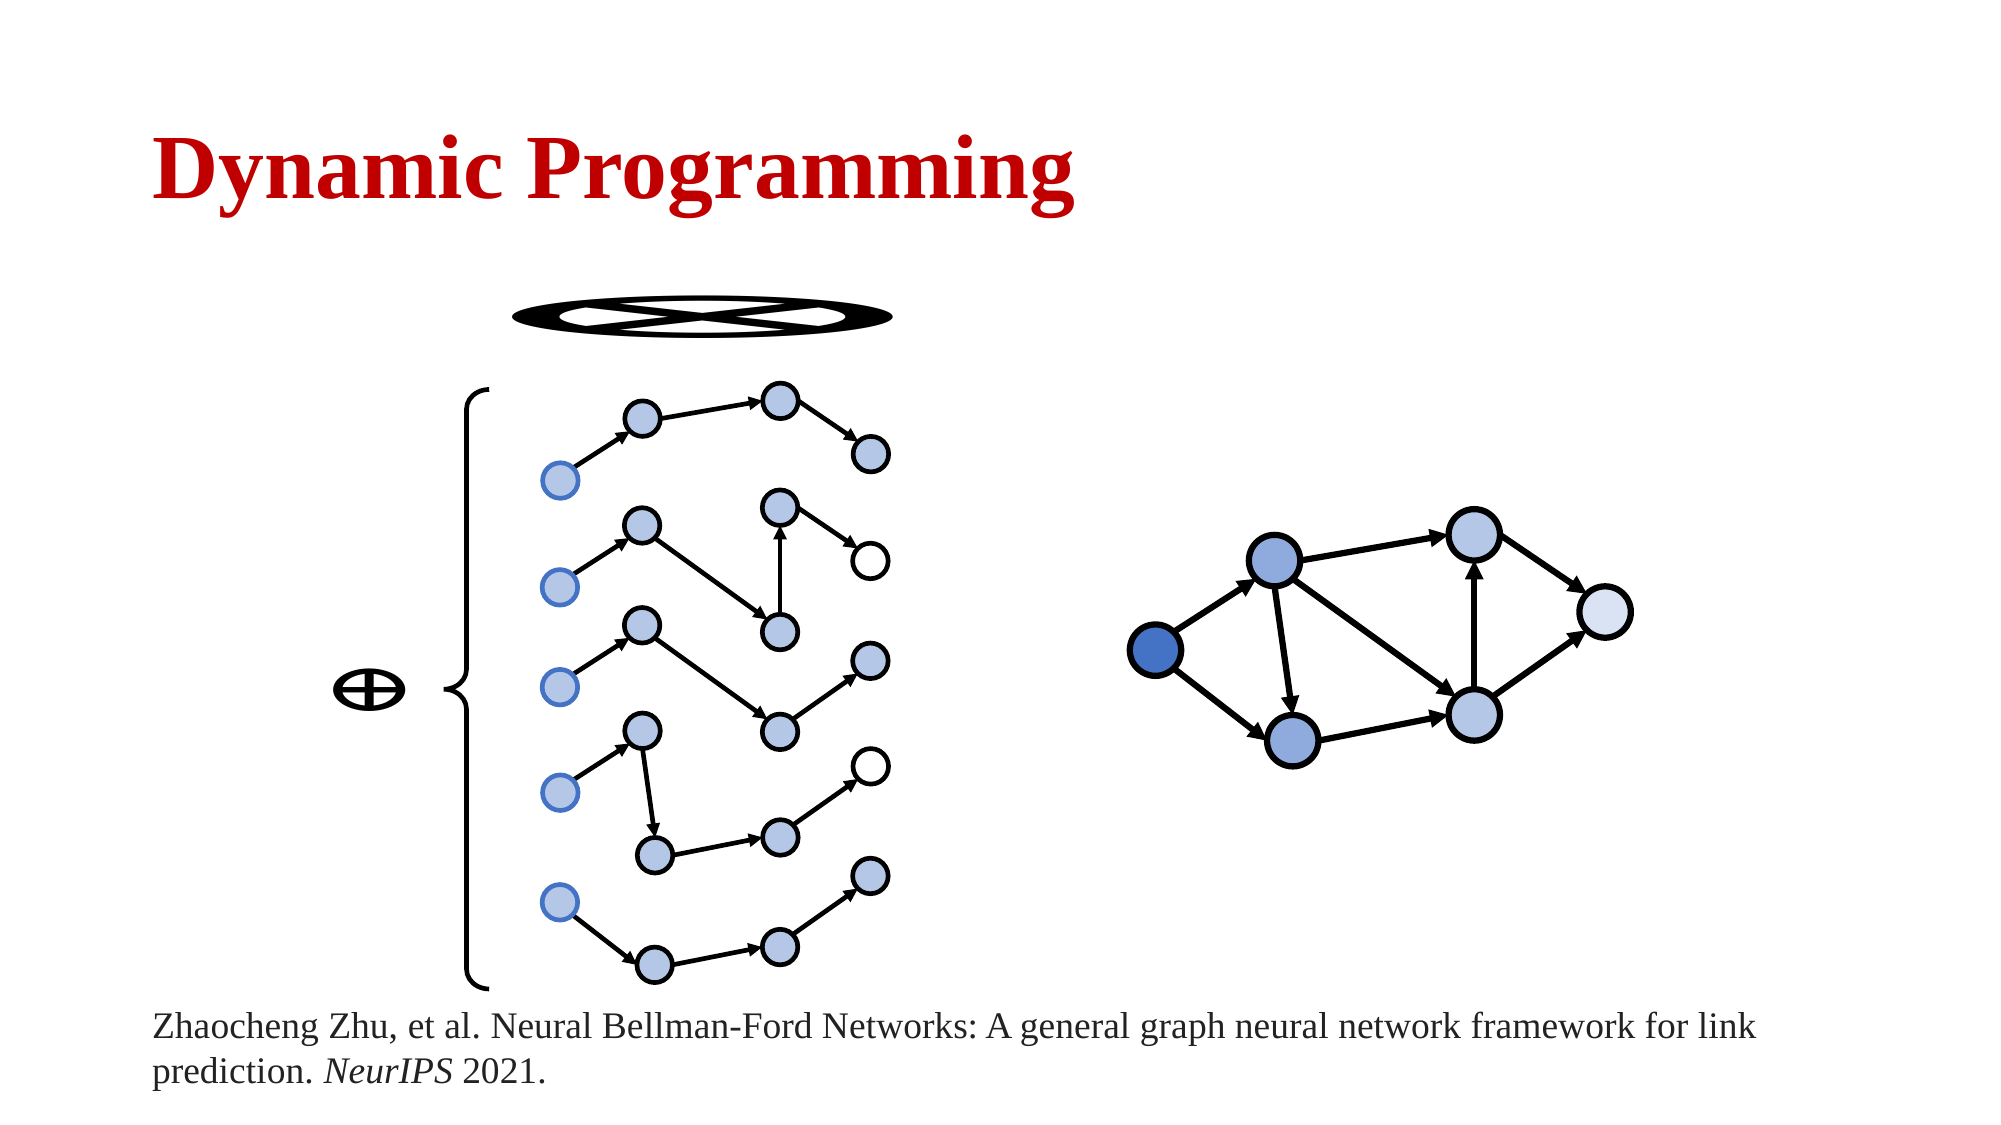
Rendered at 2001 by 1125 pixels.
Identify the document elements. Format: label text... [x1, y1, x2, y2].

text_box Zhaocheng Zhu, et al. Neural Bellman-Ford Networks: A general graph neural network framework for link prediction. NeurIPS 2021. [137, 993, 1920, 1099]
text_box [1129, 509, 1631, 767]
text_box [321, 279, 960, 990]
title Dynamic Programming [137, 59, 1863, 278]
